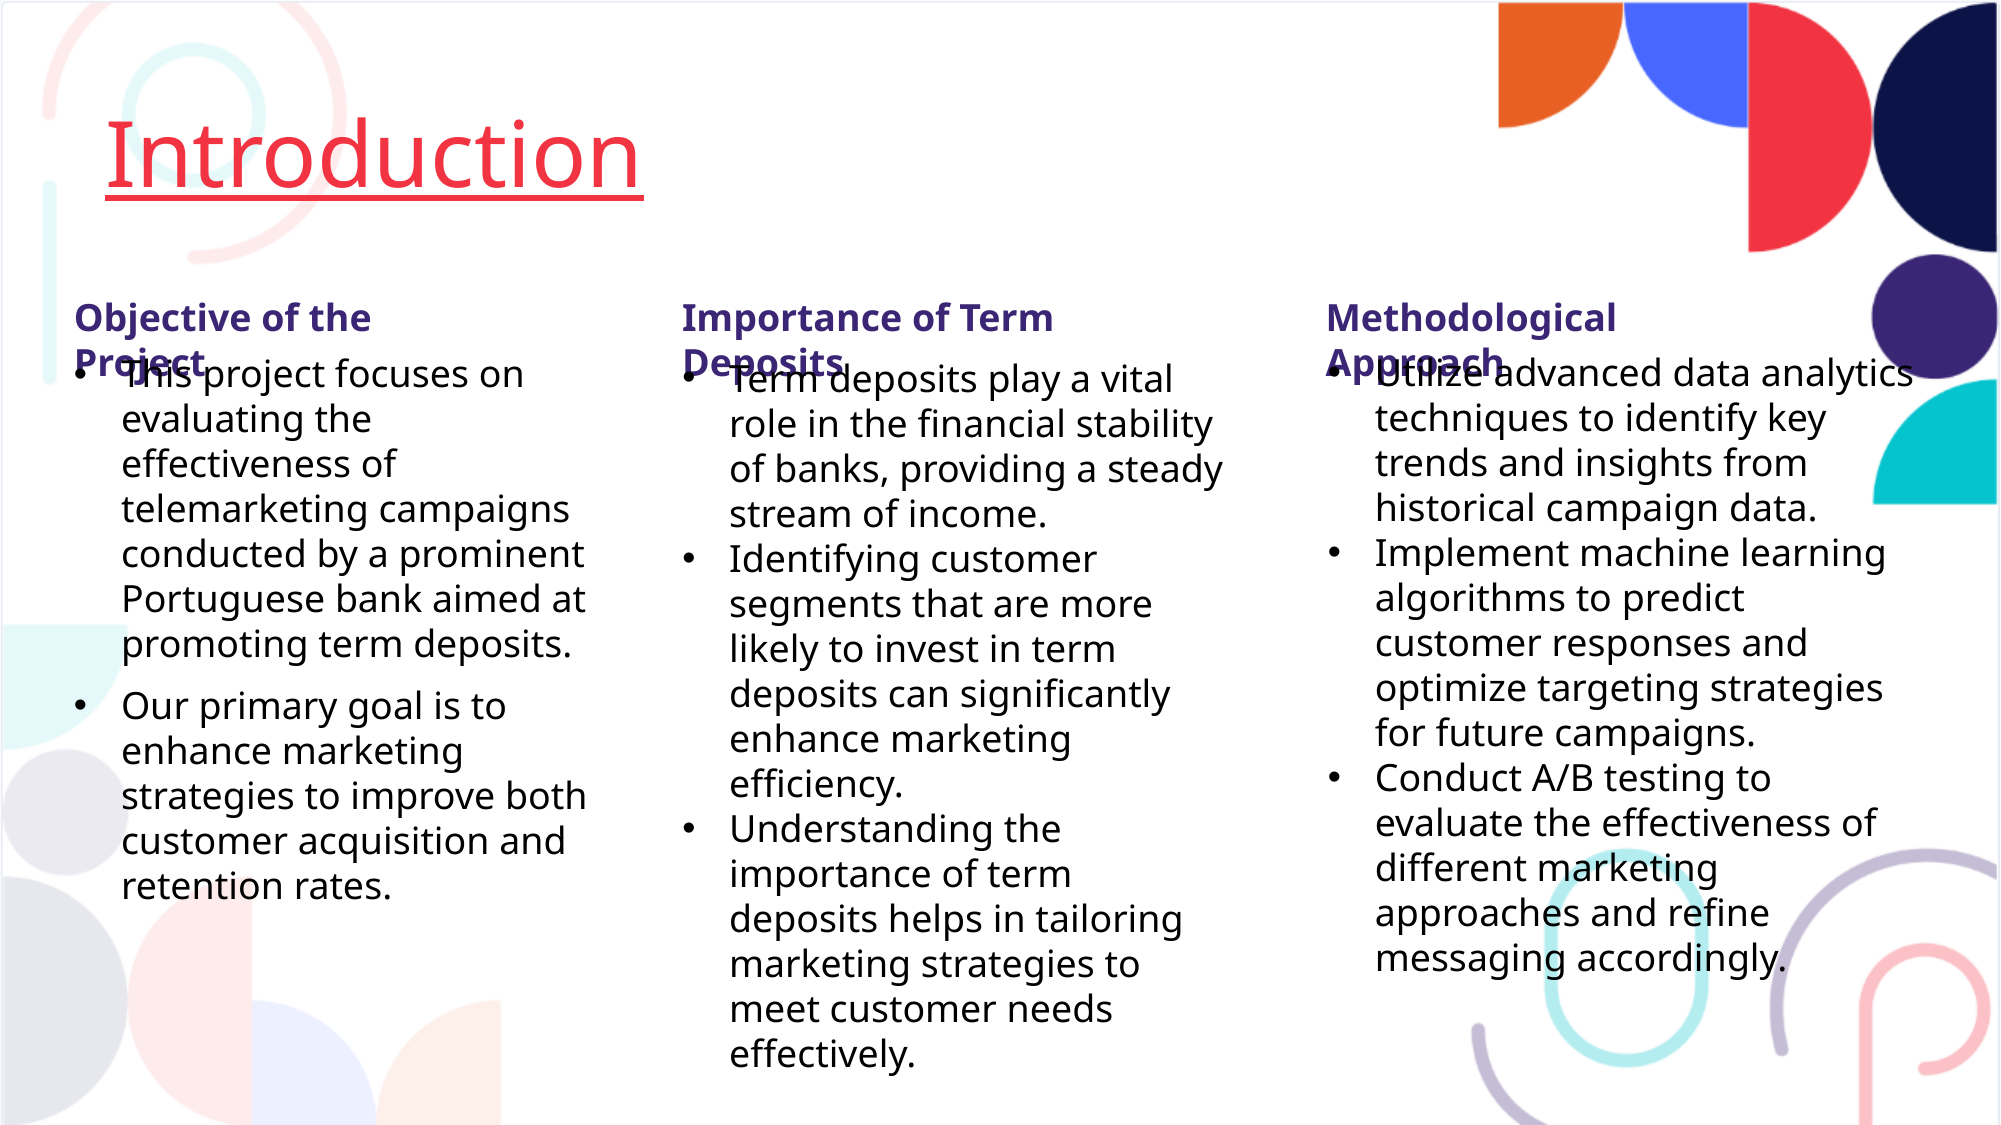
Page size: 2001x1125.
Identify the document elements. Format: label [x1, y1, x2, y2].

text_box [667, 286, 1247, 954]
picture [0, 0, 2000, 1125]
text_box [59, 286, 618, 830]
text_box [1310, 286, 1936, 902]
